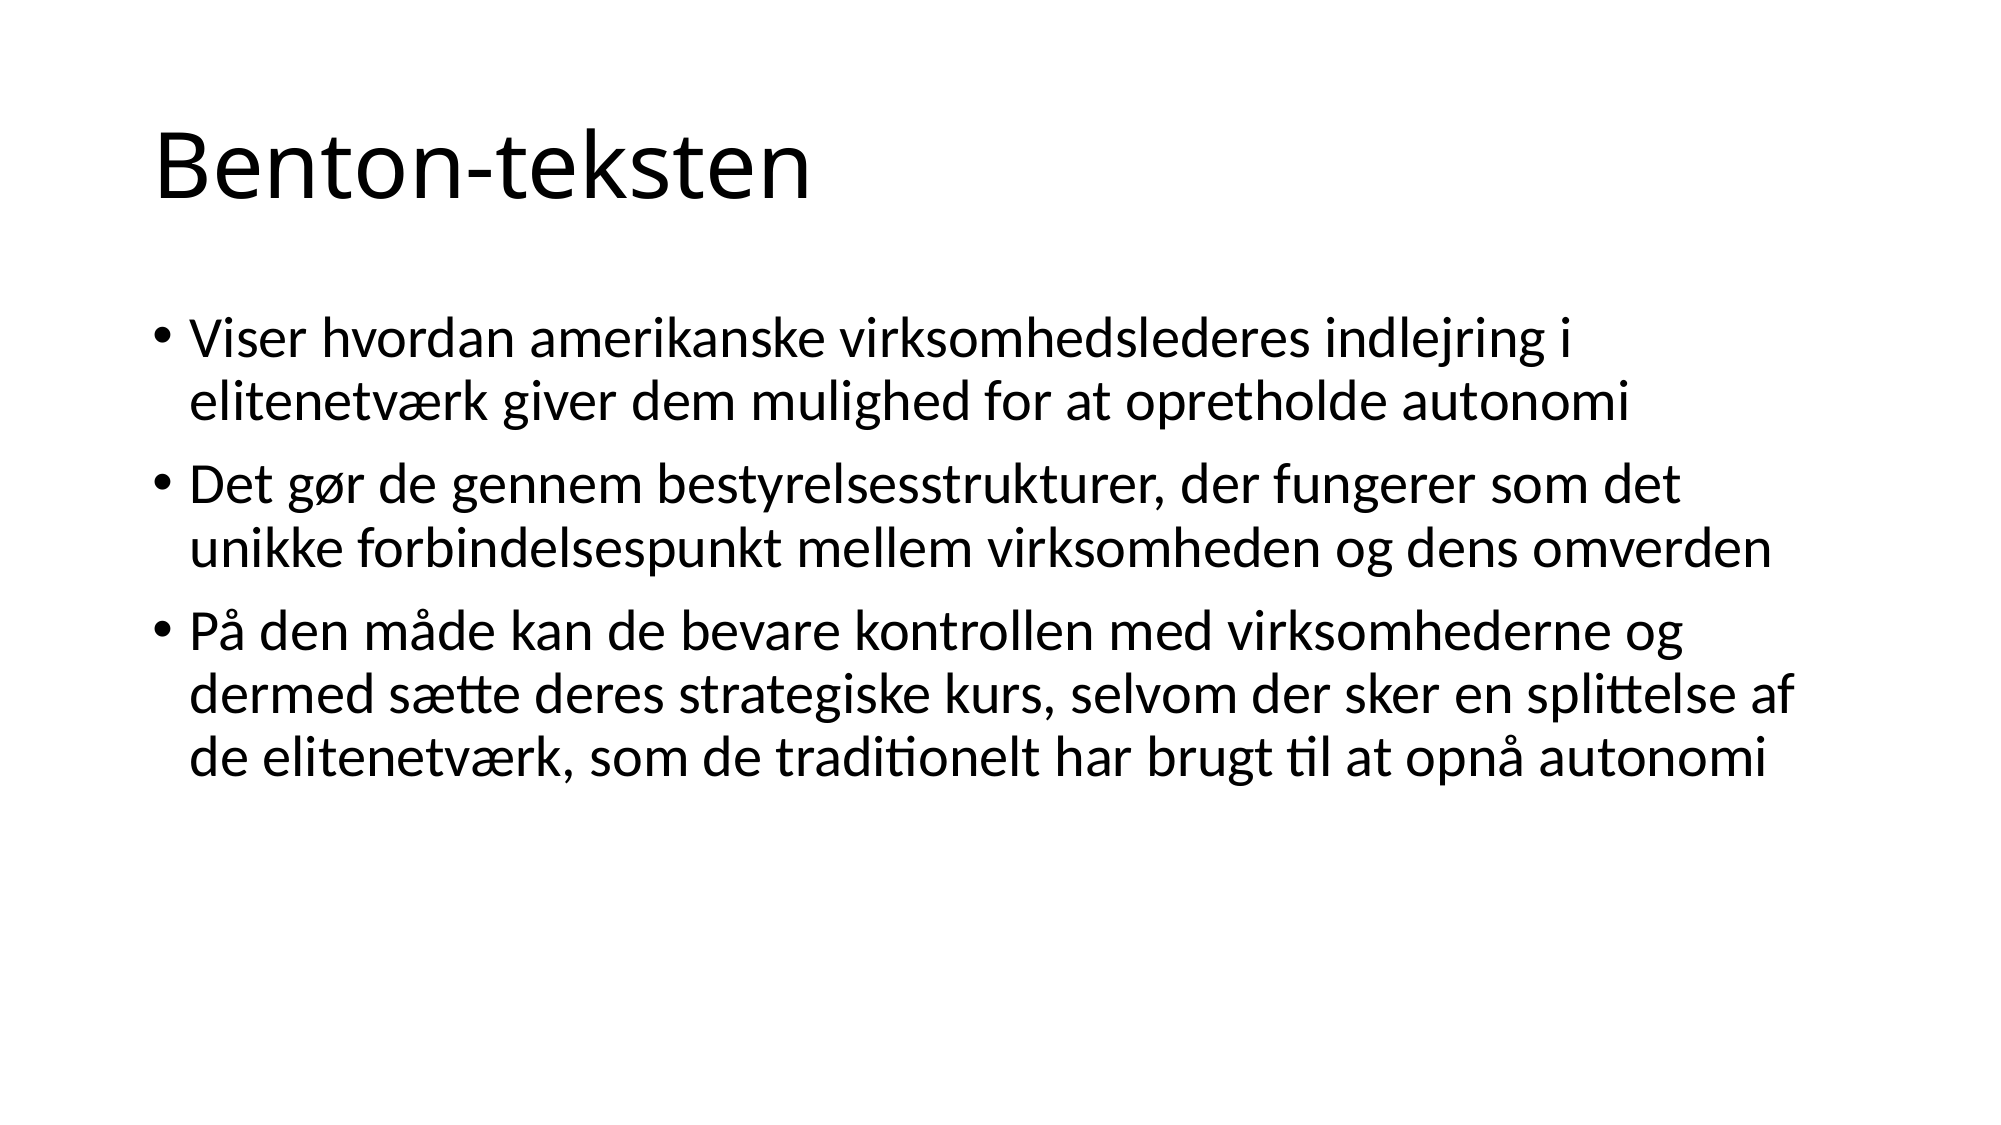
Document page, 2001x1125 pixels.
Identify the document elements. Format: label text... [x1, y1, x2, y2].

title Benton-teksten [137, 59, 1863, 278]
list Viser hvordan amerikanske virksomhedslederes indlejring i elitenetværk giver dem mulighed for at opretholde autonomi Det gør de gennem bestyrelsesstrukturer, der fungerer som det unikke forbindelsespunkt mellem virksomheden og dens omverden På den måde kan de bevare kontrollen med virksomhederne og dermed sætte deres strategiske kurs, selvom der sker en splittelse af de elitenetværk, som de traditionelt har brugt til at opnå autonomi [137, 299, 1863, 1014]
